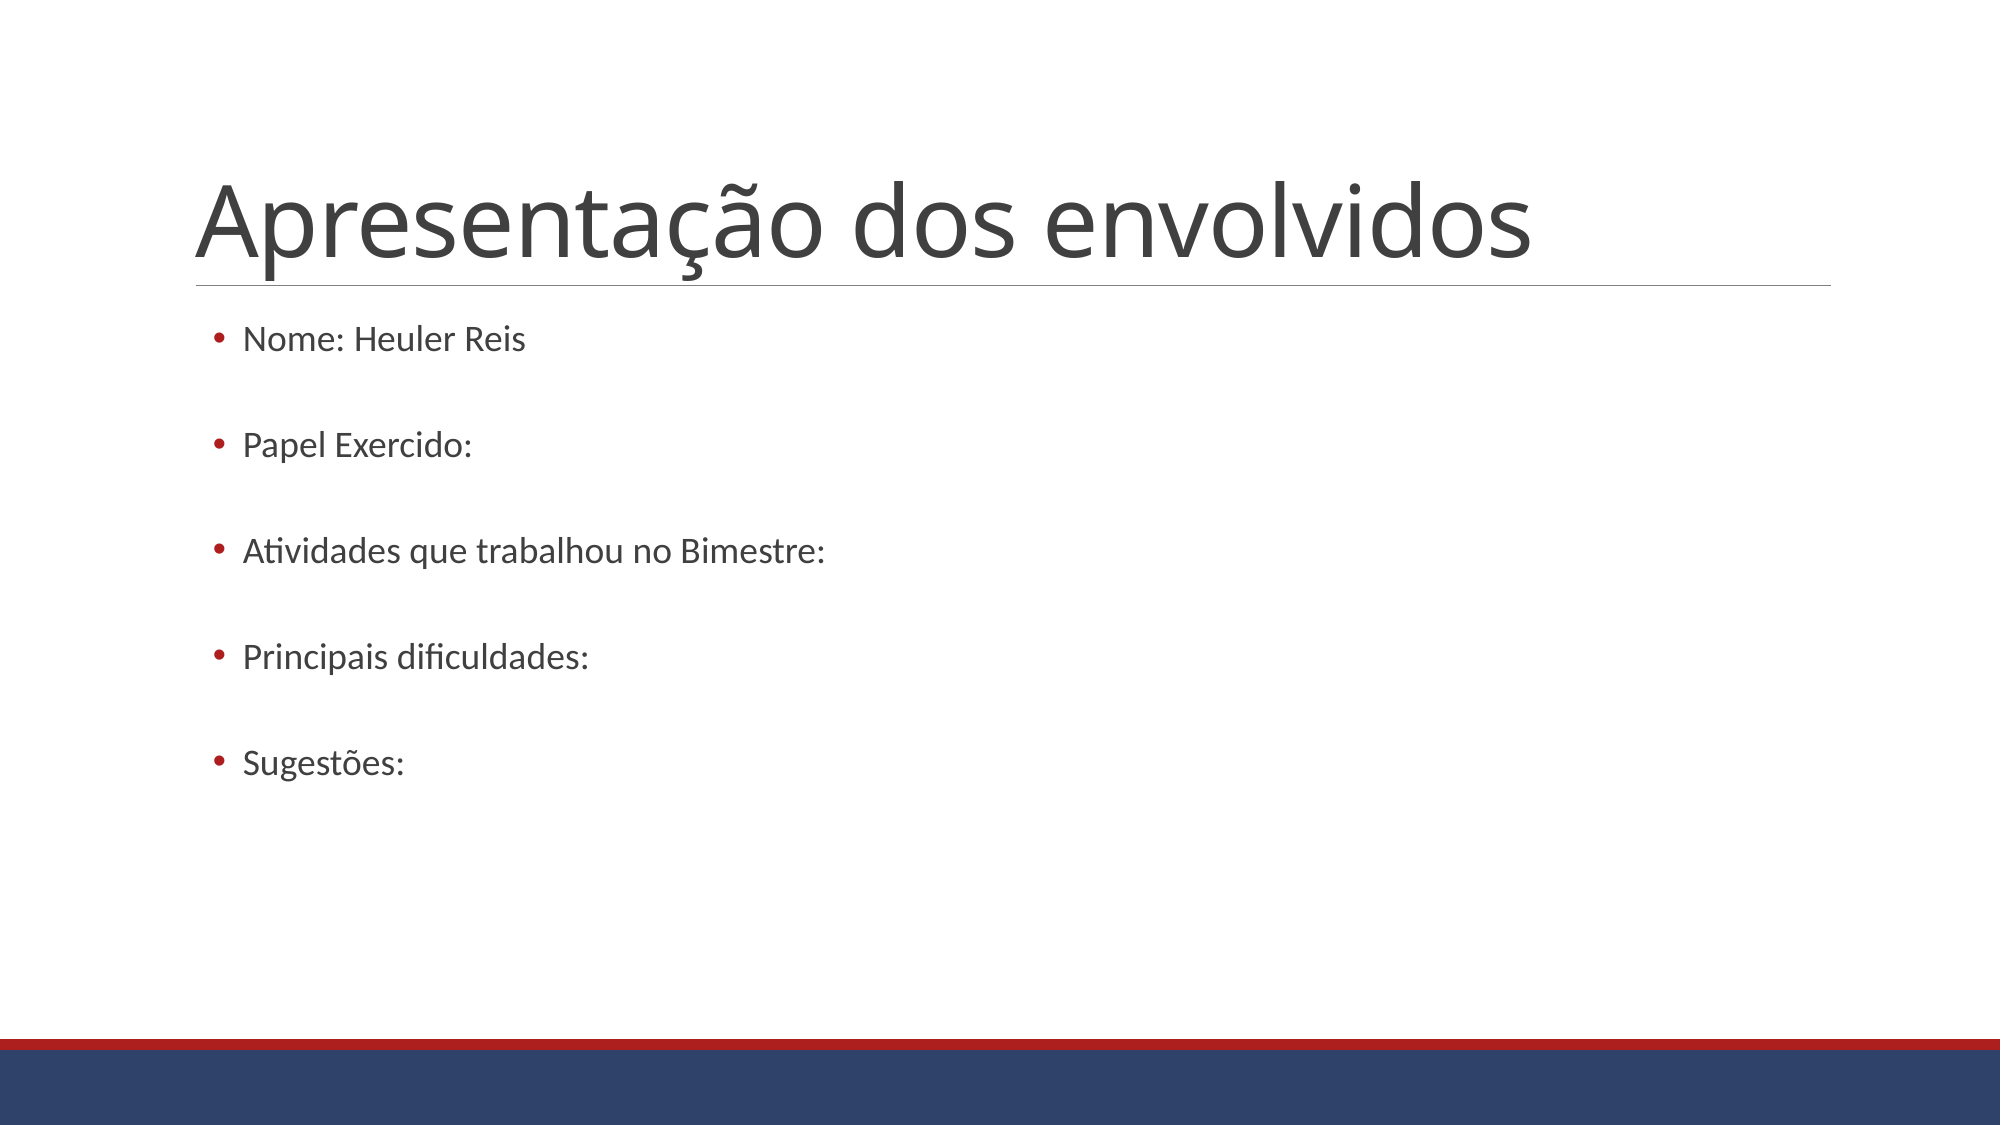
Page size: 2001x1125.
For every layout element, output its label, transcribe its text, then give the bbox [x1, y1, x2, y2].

list Nome: Heuler Reis Papel Exercido: Atividades que trabalhou no Bimestre: Principais dificuldades: Sugestões: [180, 311, 1830, 972]
title Apresentação dos envolvidos [180, 47, 1830, 285]
